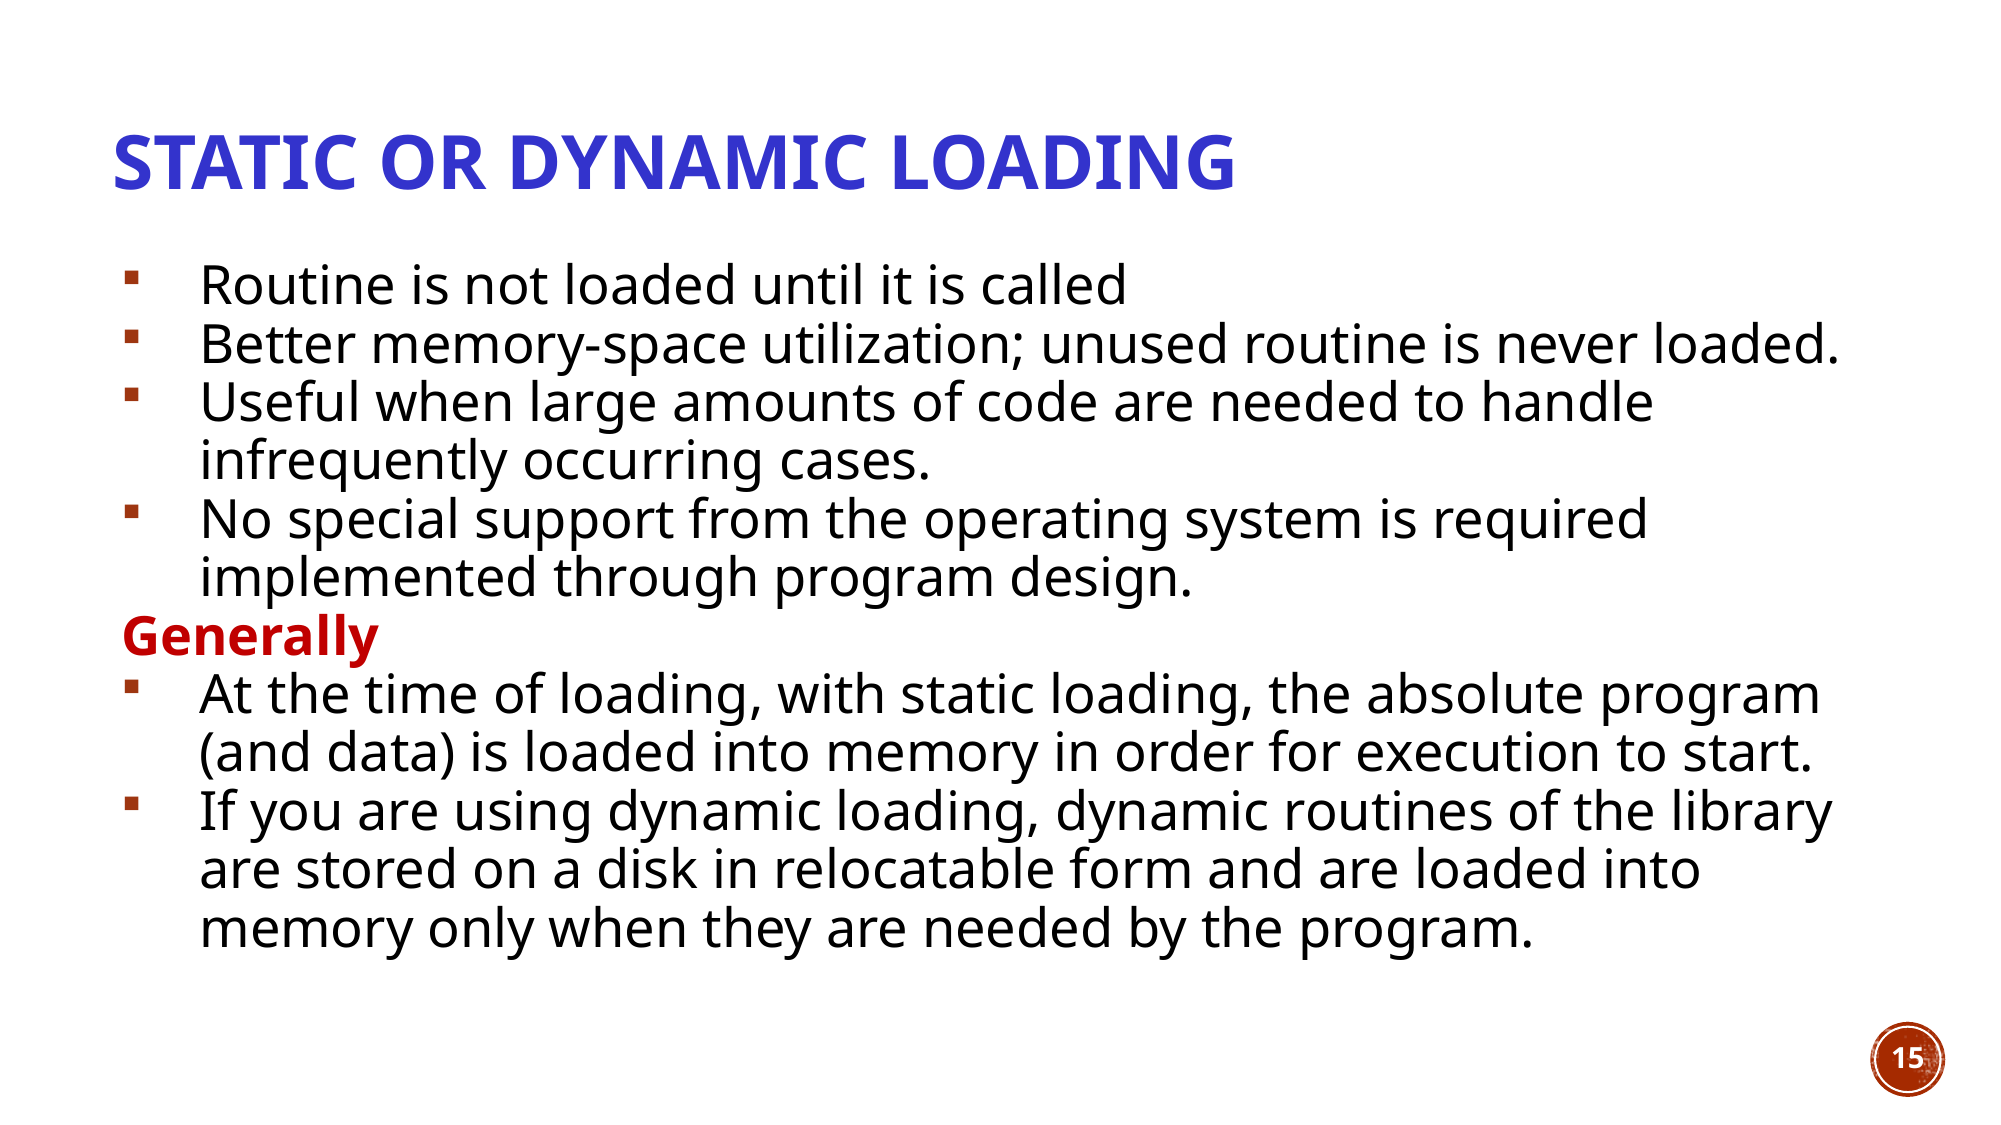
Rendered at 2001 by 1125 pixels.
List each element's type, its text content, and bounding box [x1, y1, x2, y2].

slide_number 15 [1855, 1028, 1961, 1089]
list Routine is not loaded until it is called Better memory-space utilization; unused routine is never loaded. Useful when large amounts of code are needed to handle infrequently occurring cases. No special support from the operating system is required implemented through program design. Generally At the time of loading, with static loading, the absolute program (and data) is loaded into memory in order for execution to start. If you are using dynamic loading, dynamic routines of the library are stored on a disk in relocatable form and are loaded into memory only when they are needed by the program. [97, 250, 1905, 1089]
title Static or Dynamic Loading [97, 79, 1905, 250]
